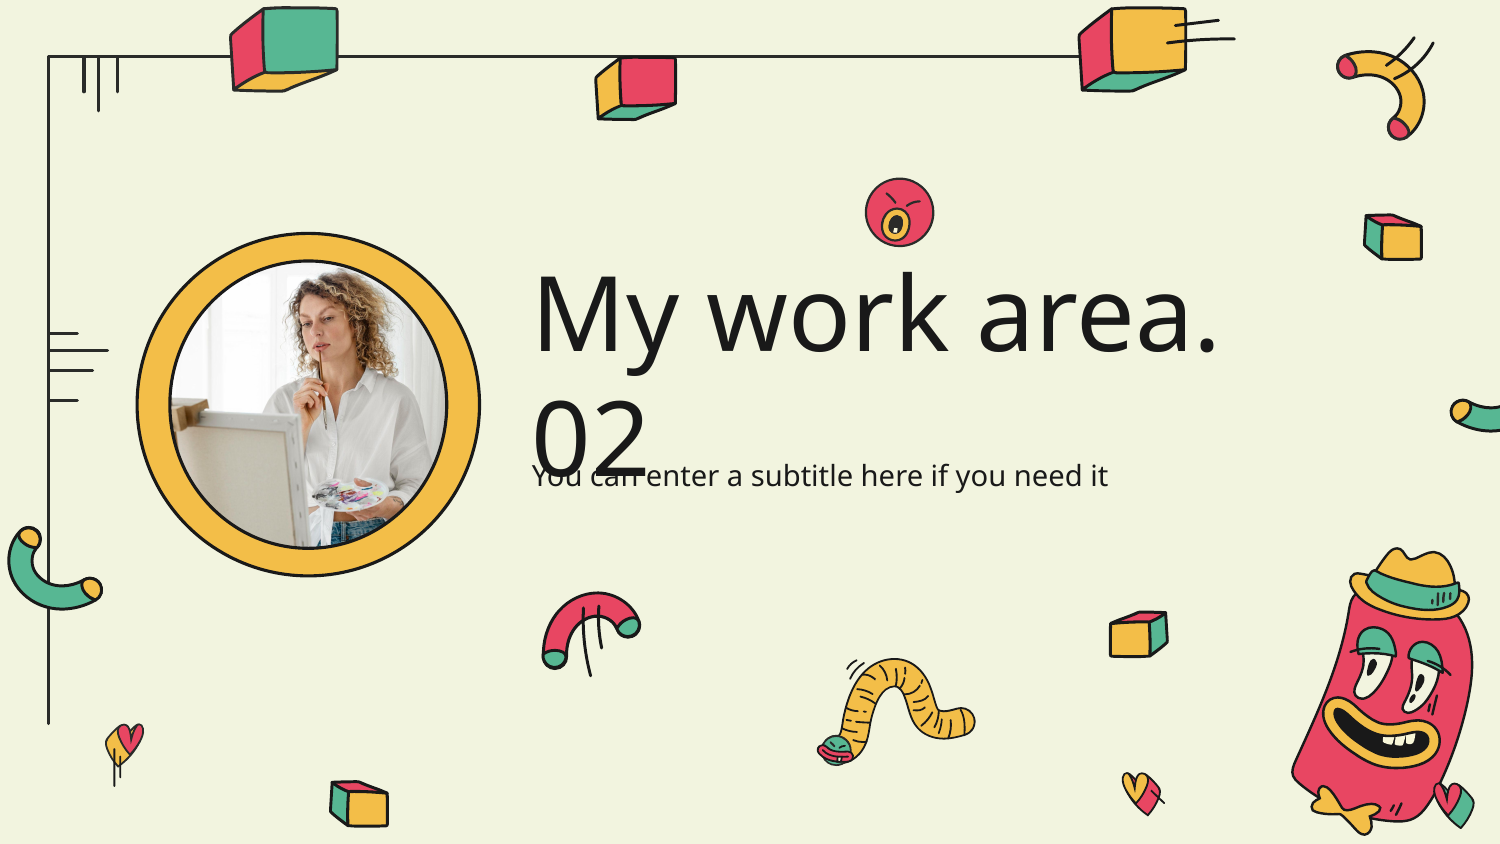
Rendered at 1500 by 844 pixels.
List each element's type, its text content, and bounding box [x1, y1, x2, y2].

subtitle You can enter a subtitle here if you need it [516, 441, 1349, 511]
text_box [855, 177, 937, 248]
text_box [815, 657, 978, 767]
text_box [218, 233, 399, 259]
picture [169, 260, 447, 549]
text_box [452, 311, 480, 498]
text_box [230, 557, 387, 576]
title My work area. 02 [516, 303, 1349, 441]
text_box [537, 591, 644, 678]
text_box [1108, 610, 1170, 659]
text_box [137, 312, 164, 497]
